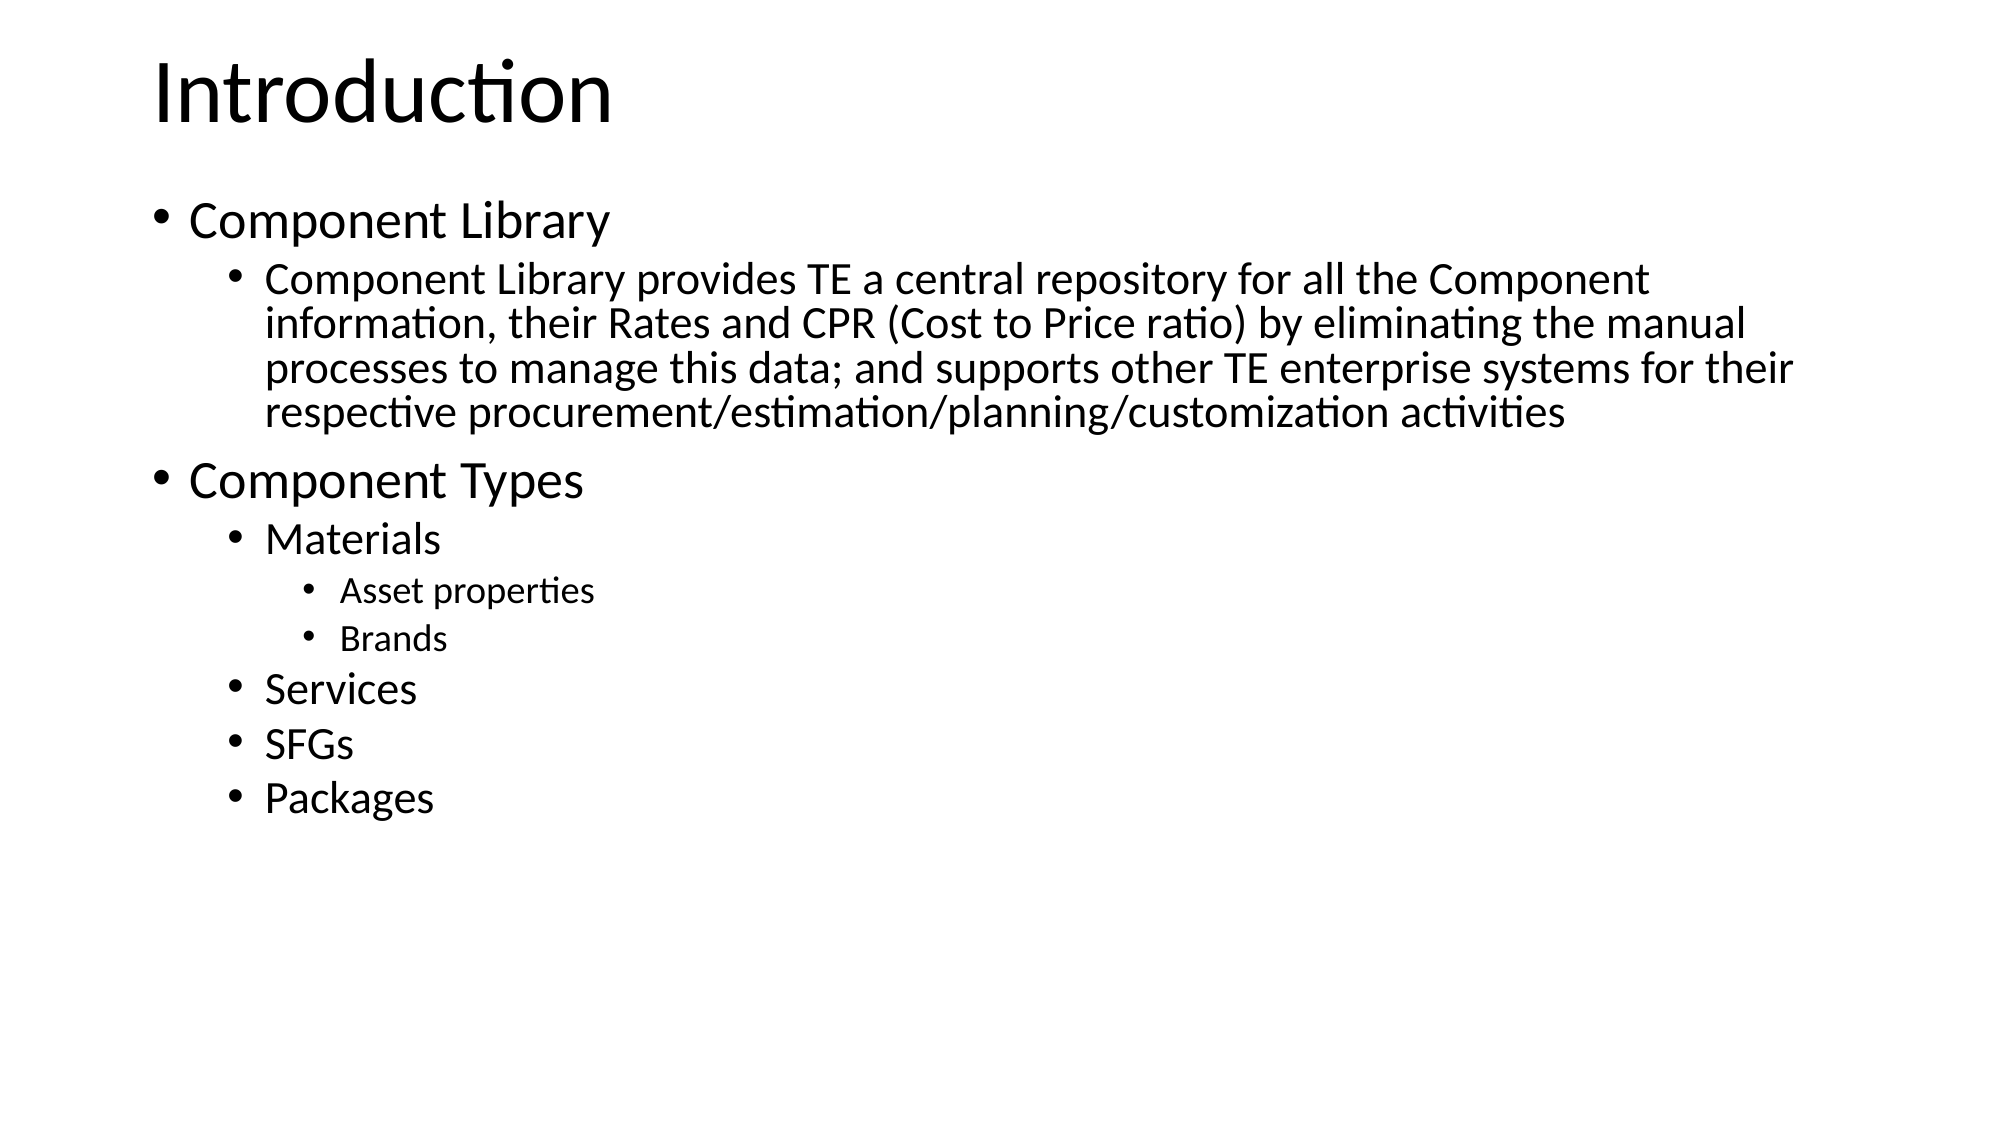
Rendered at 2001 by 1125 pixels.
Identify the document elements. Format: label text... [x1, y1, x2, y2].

title Introduction [137, 0, 1863, 189]
list Component Library Component Library provides TE a central repository for all the Component information, their Rates and CPR (Cost to Price ratio) by eliminating the manual processes to manage this data; and supports other TE enterprise systems for their respective procurement/estimation/planning/customization activities Component Types Materials Asset properties Brands Services SFGs Packages [137, 189, 1863, 904]
